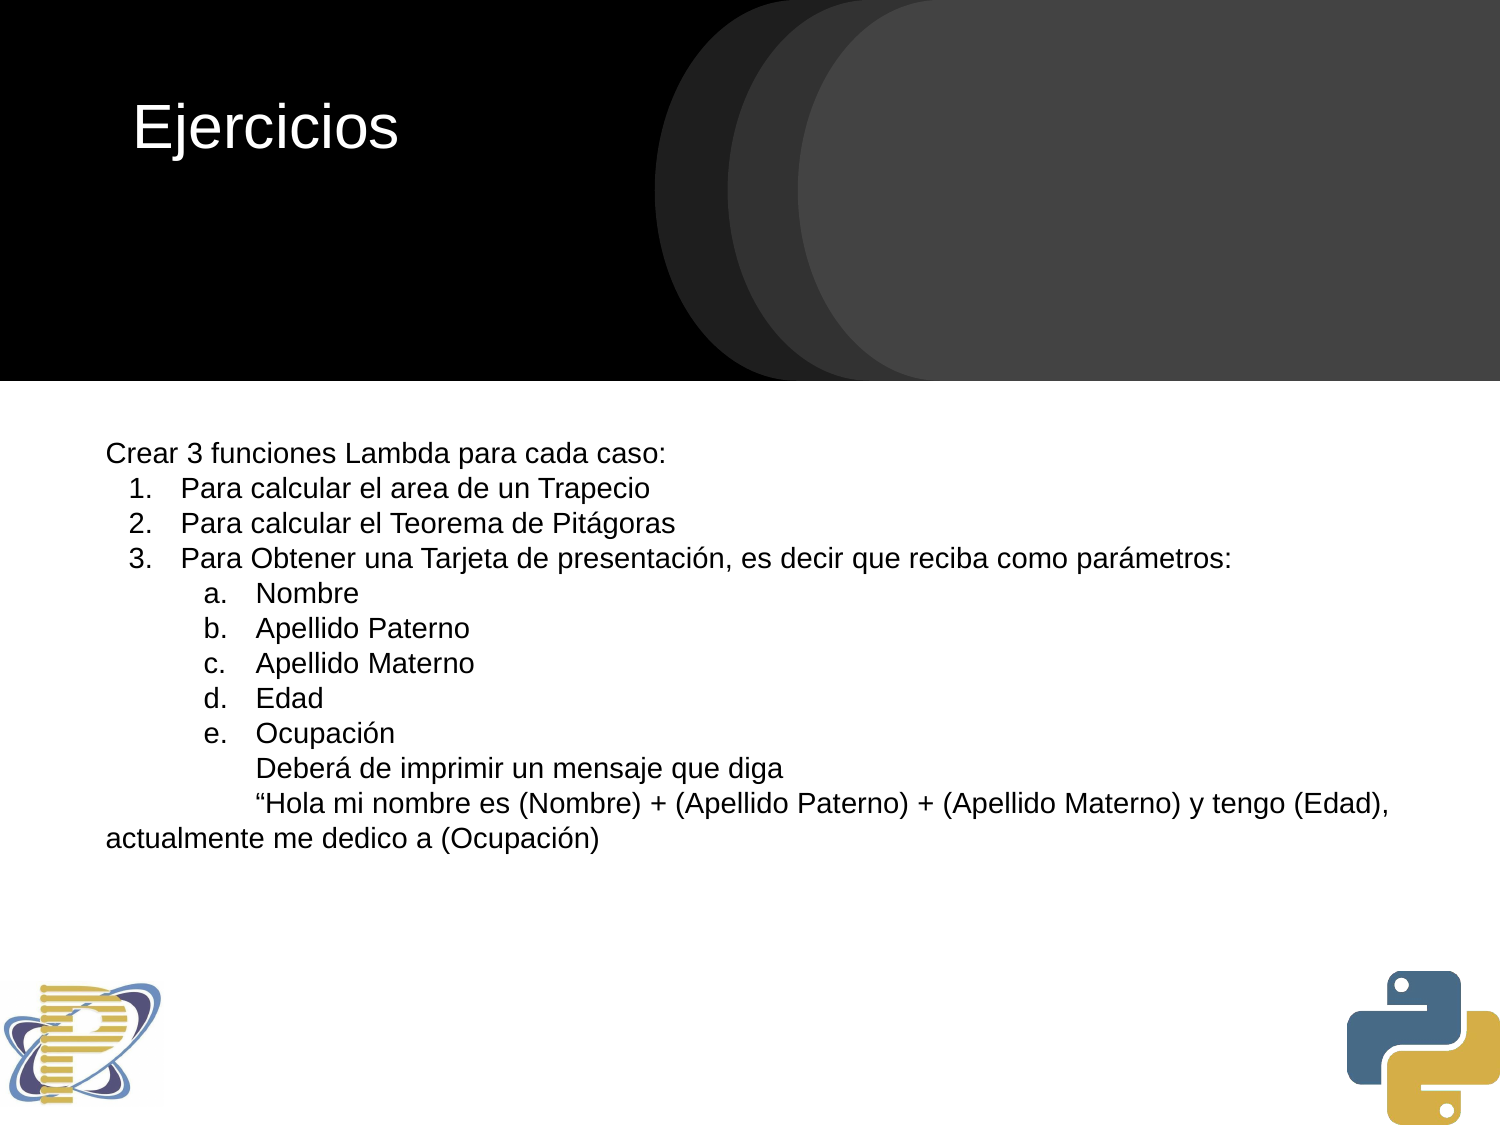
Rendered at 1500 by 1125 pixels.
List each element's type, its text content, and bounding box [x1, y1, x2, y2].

text_box Crear 3 funciones Lambda para cada caso: Para calcular el area de un Trapecio Para calcular el Teorema de Pitágoras Para Obtener una Tarjeta de presentación, es decir que reciba como parámetros: Nombre Apellido Paterno Apellido Materno Edad Ocupación Deberá de imprimir un mensaje que diga “Hola mi nombre es (Nombre) + (Apellido Paterno) + (Apellido Materno) y tengo (Edad), actualmente me dedico a (Ocupación) [90, 419, 1455, 996]
text_box Ejercicios [117, 71, 1353, 258]
picture [1347, 971, 1500, 1125]
picture [0, 981, 164, 1107]
